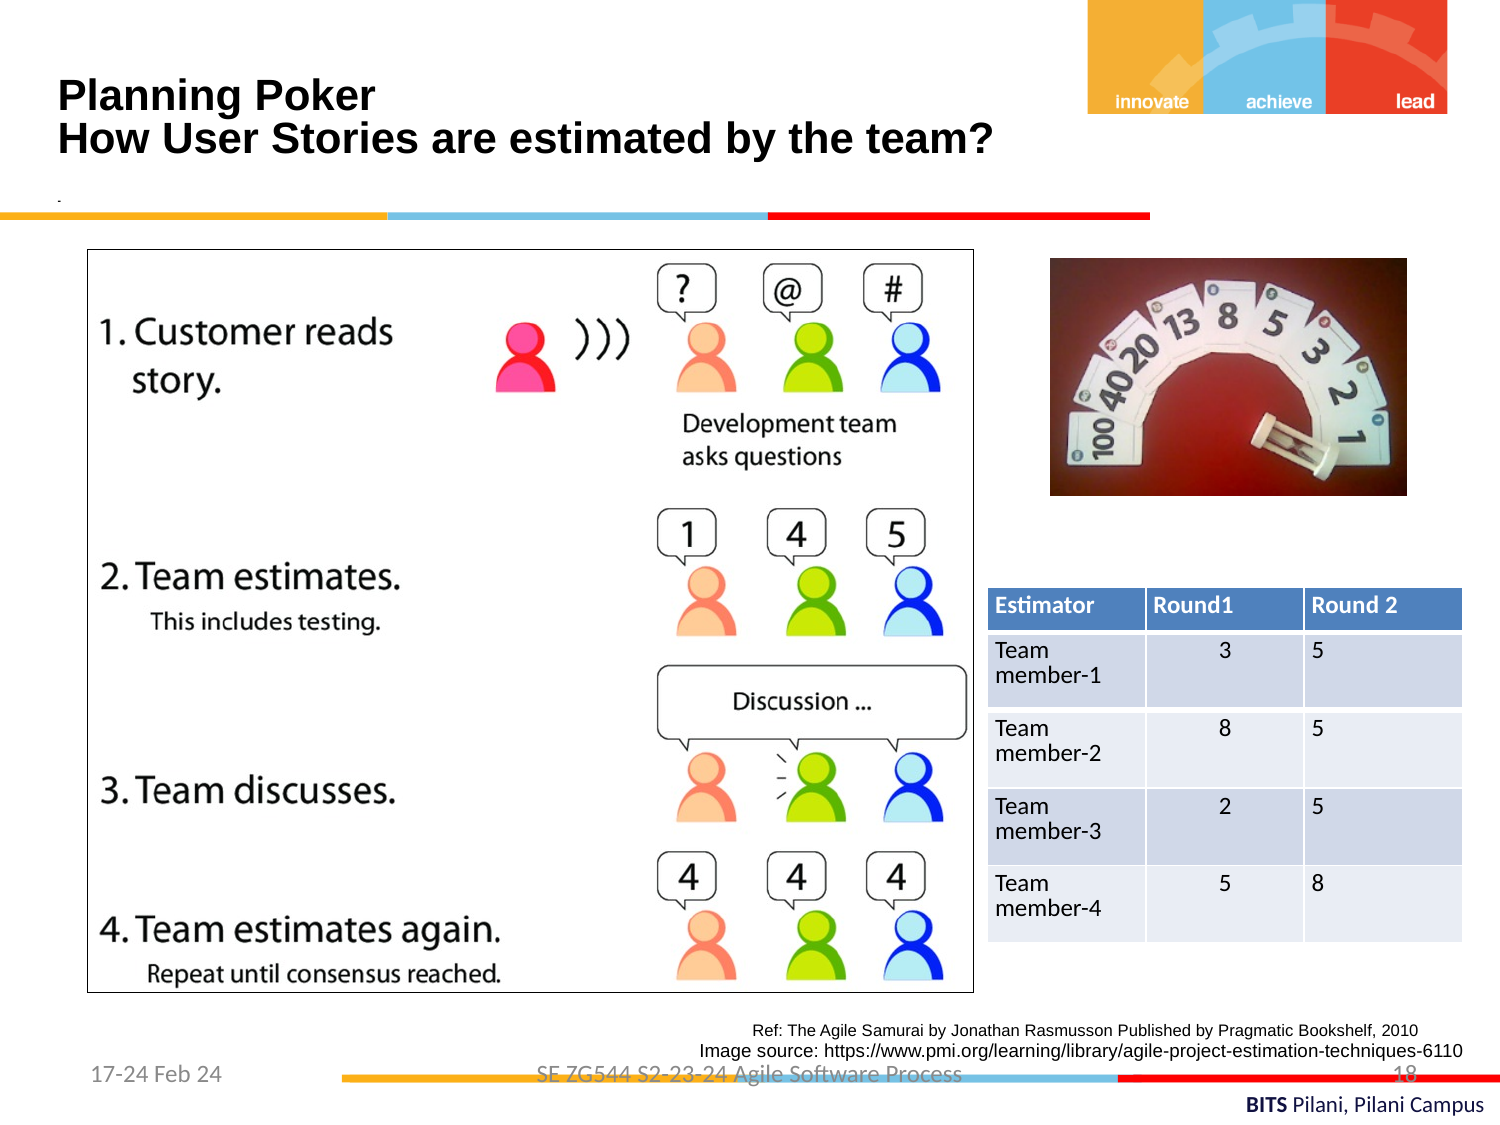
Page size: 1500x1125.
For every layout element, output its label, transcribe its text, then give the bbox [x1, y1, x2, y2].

picture [1087, 0, 1448, 114]
slide_number 18 [1382, 1069, 1426, 1094]
table_cell 8 [1305, 866, 1462, 942]
table_cell Team member-1 [988, 635, 1145, 707]
table_header Round1 [1147, 588, 1303, 630]
table_header Estimator [988, 588, 1145, 630]
text_box 17-24 Feb 24 [82, 1050, 418, 1096]
table_cell 8 [1147, 713, 1303, 787]
table_cell Team member-4 [988, 866, 1145, 942]
table_cell 5 [1147, 866, 1303, 942]
table_cell Team member-2 [988, 713, 1145, 787]
table_cell 5 [1305, 635, 1462, 707]
table_cell 3 [1147, 635, 1303, 707]
picture [1049, 257, 1407, 496]
table_cell 5 [1305, 789, 1462, 865]
picture [87, 249, 974, 993]
text_box SE ZG544 S2-23-24 Agile Software Process [519, 1050, 980, 1096]
text_box Image source: https://www.pmi.org/learning/library/agile-project-estimation-techniques-6110 [691, 1031, 1493, 1069]
table_cell 5 [1305, 713, 1462, 787]
table_header Round 2 [1305, 588, 1462, 630]
table_cell 2 [1147, 789, 1303, 865]
table_cell Team member-3 [988, 789, 1145, 865]
text_box Ref: The Agile Samurai by Jonathan Rasmusson Published by Pragmatic Bookshelf, 2010 [744, 1012, 1480, 1048]
list Planning Poker How User Stories are estimated by the team? - [49, 24, 1088, 213]
